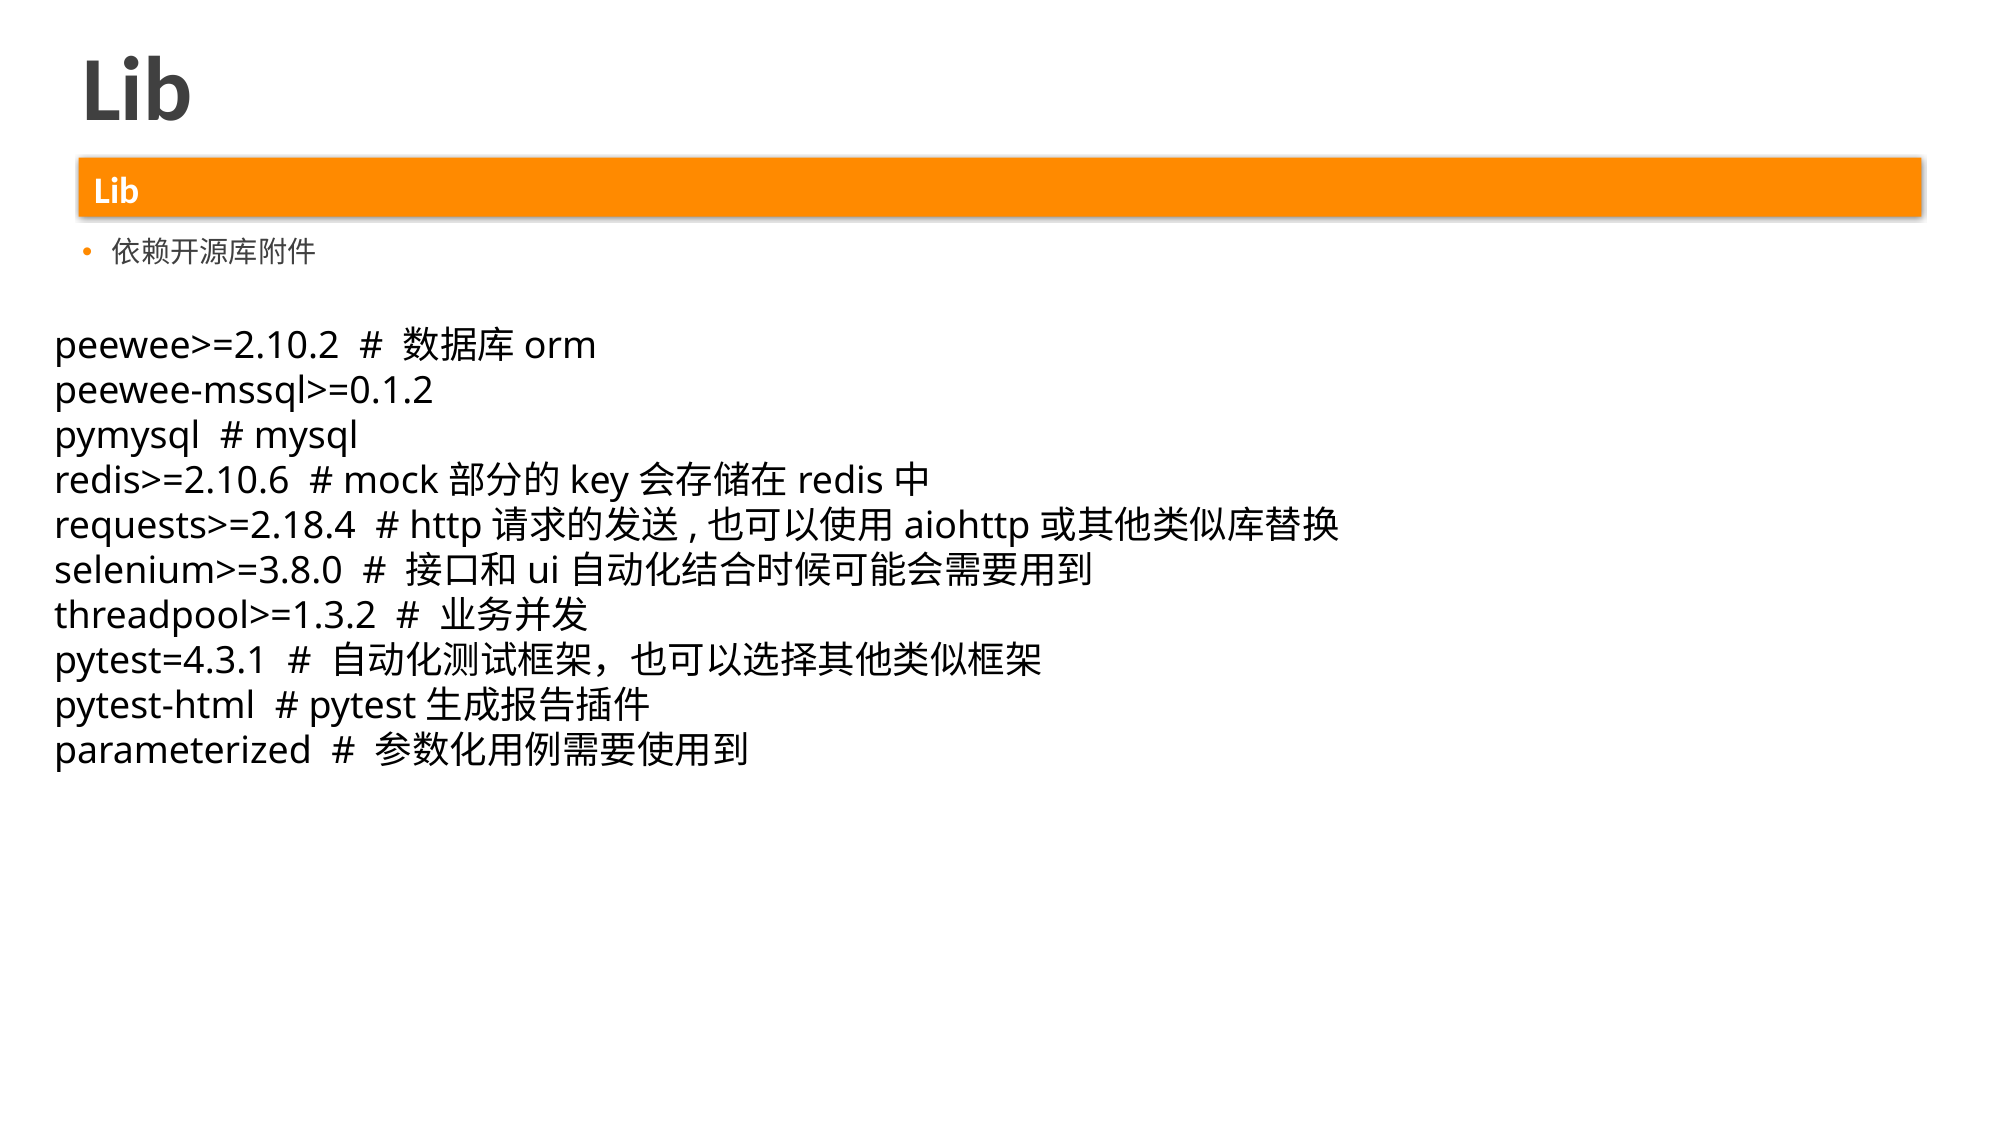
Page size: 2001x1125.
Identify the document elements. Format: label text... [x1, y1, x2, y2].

text_box Lib [94, 166, 1849, 212]
text_box [78, 157, 1922, 218]
text_box Lib [82, 49, 1922, 138]
text_box 依赖开源库附件 [82, 233, 1922, 269]
text_box peewee>=2.10.2 # 数据库orm peewee-mssql>=0.1.2 pymysql # mysql redis>=2.10.6 # mock部分的key会存储在redis中 requests>=2.18.4 # http请求的发送,也可以使用aiohttp或其他类似库替换 selenium>=3.8.0 # 接口和ui自动化结合时候可能会需要用到 threadpool>=1.3.2 # 业务并发 pytest=4.3.1 # 自动化测试框架，也可以选择其他类似框架 pytest-html # pytest生成报告插件 parameterized # 参数化用例需要使用到 [39, 313, 1355, 778]
